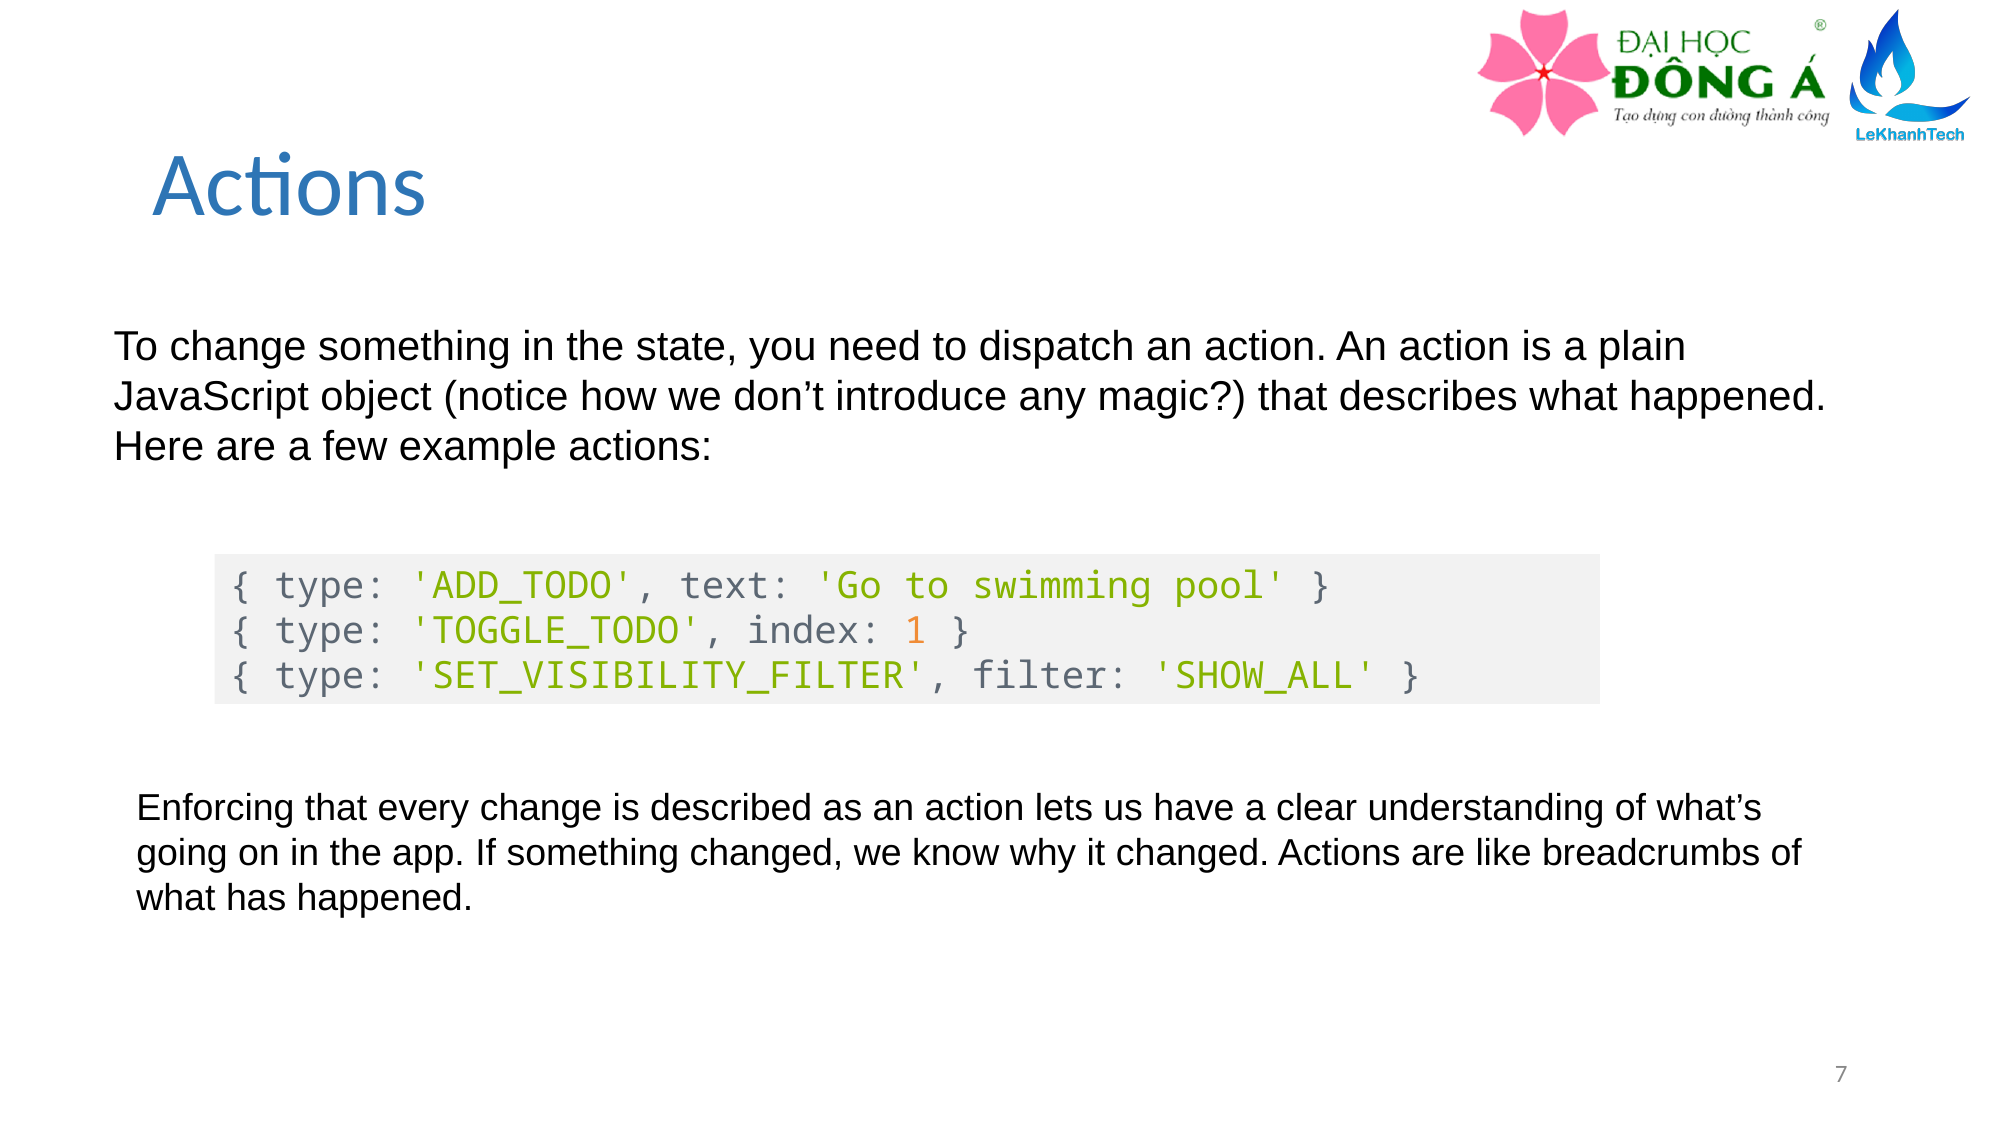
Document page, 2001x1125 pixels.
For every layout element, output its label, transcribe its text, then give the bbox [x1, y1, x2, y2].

slide_number 7 [1412, 1042, 1863, 1103]
text_box { type: 'ADD_TODO', text: 'Go to swimming pool' } { type: 'TOGGLE_TODO', index: 1 } { type: 'SET_VISIBILITY_FILTER', filter: 'SHOW_ALL' } [214, 554, 1600, 704]
title Actions [137, 91, 1863, 280]
text_box To change something in the state, you need to dispatch an action. An action is a plain JavaScript object (notice how we don’t introduce any magic?) that describes what happened. Here are a few example actions: [98, 311, 1879, 477]
picture [1465, 5, 1980, 144]
text_box Enforcing that every change is described as an action lets us have a clear understanding of what’s going on in the app. If something changed, we know why it changed. Actions are like breadcrumbs of what has happened. [121, 775, 1879, 926]
